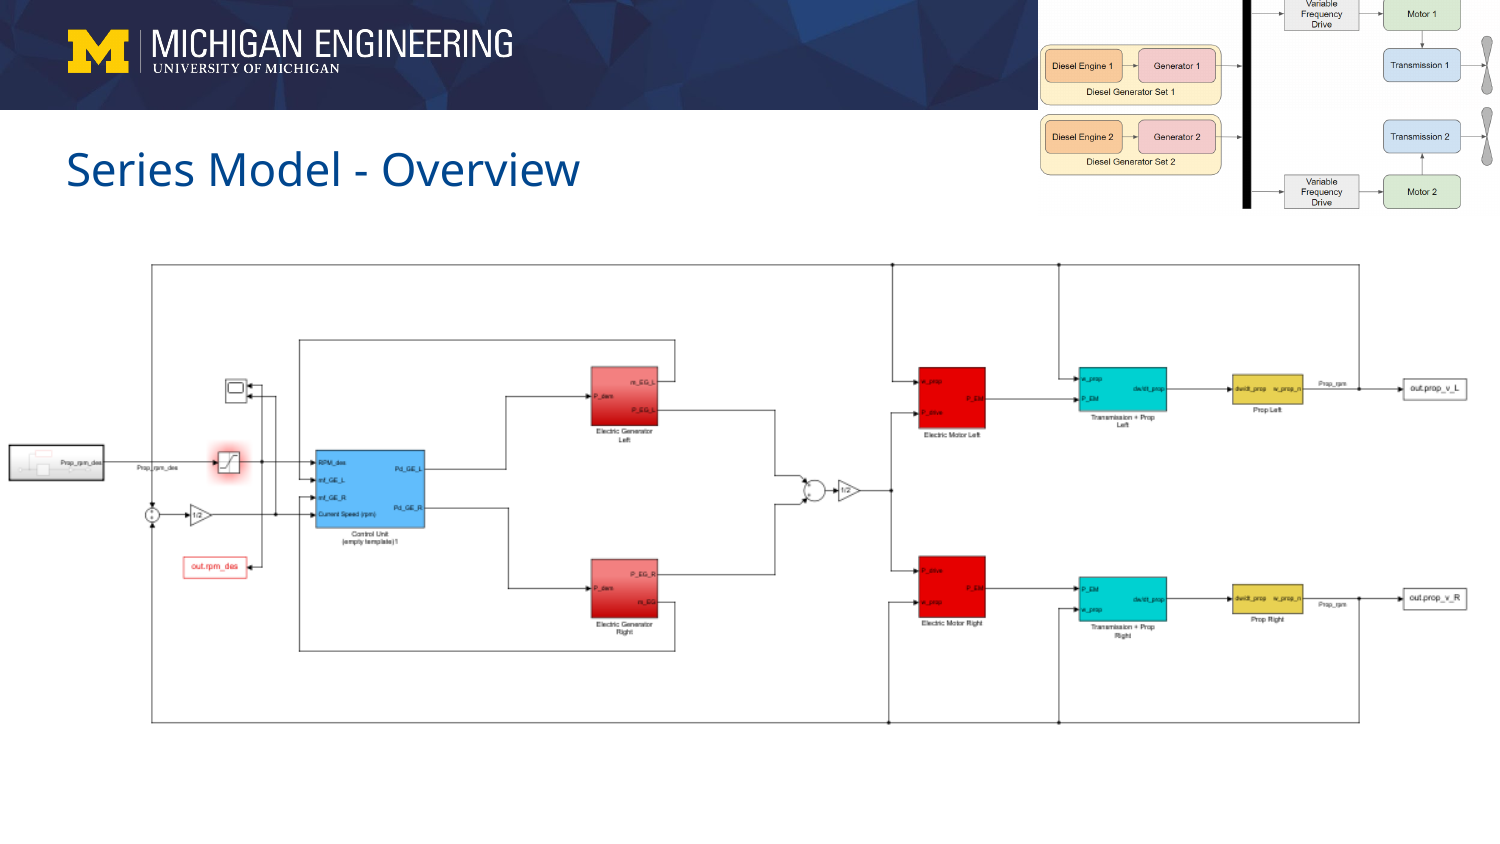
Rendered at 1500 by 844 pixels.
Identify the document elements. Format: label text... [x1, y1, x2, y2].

picture [0, 248, 1500, 736]
title Series Model - Overview [51, 121, 1033, 216]
picture [0, 0, 1500, 216]
